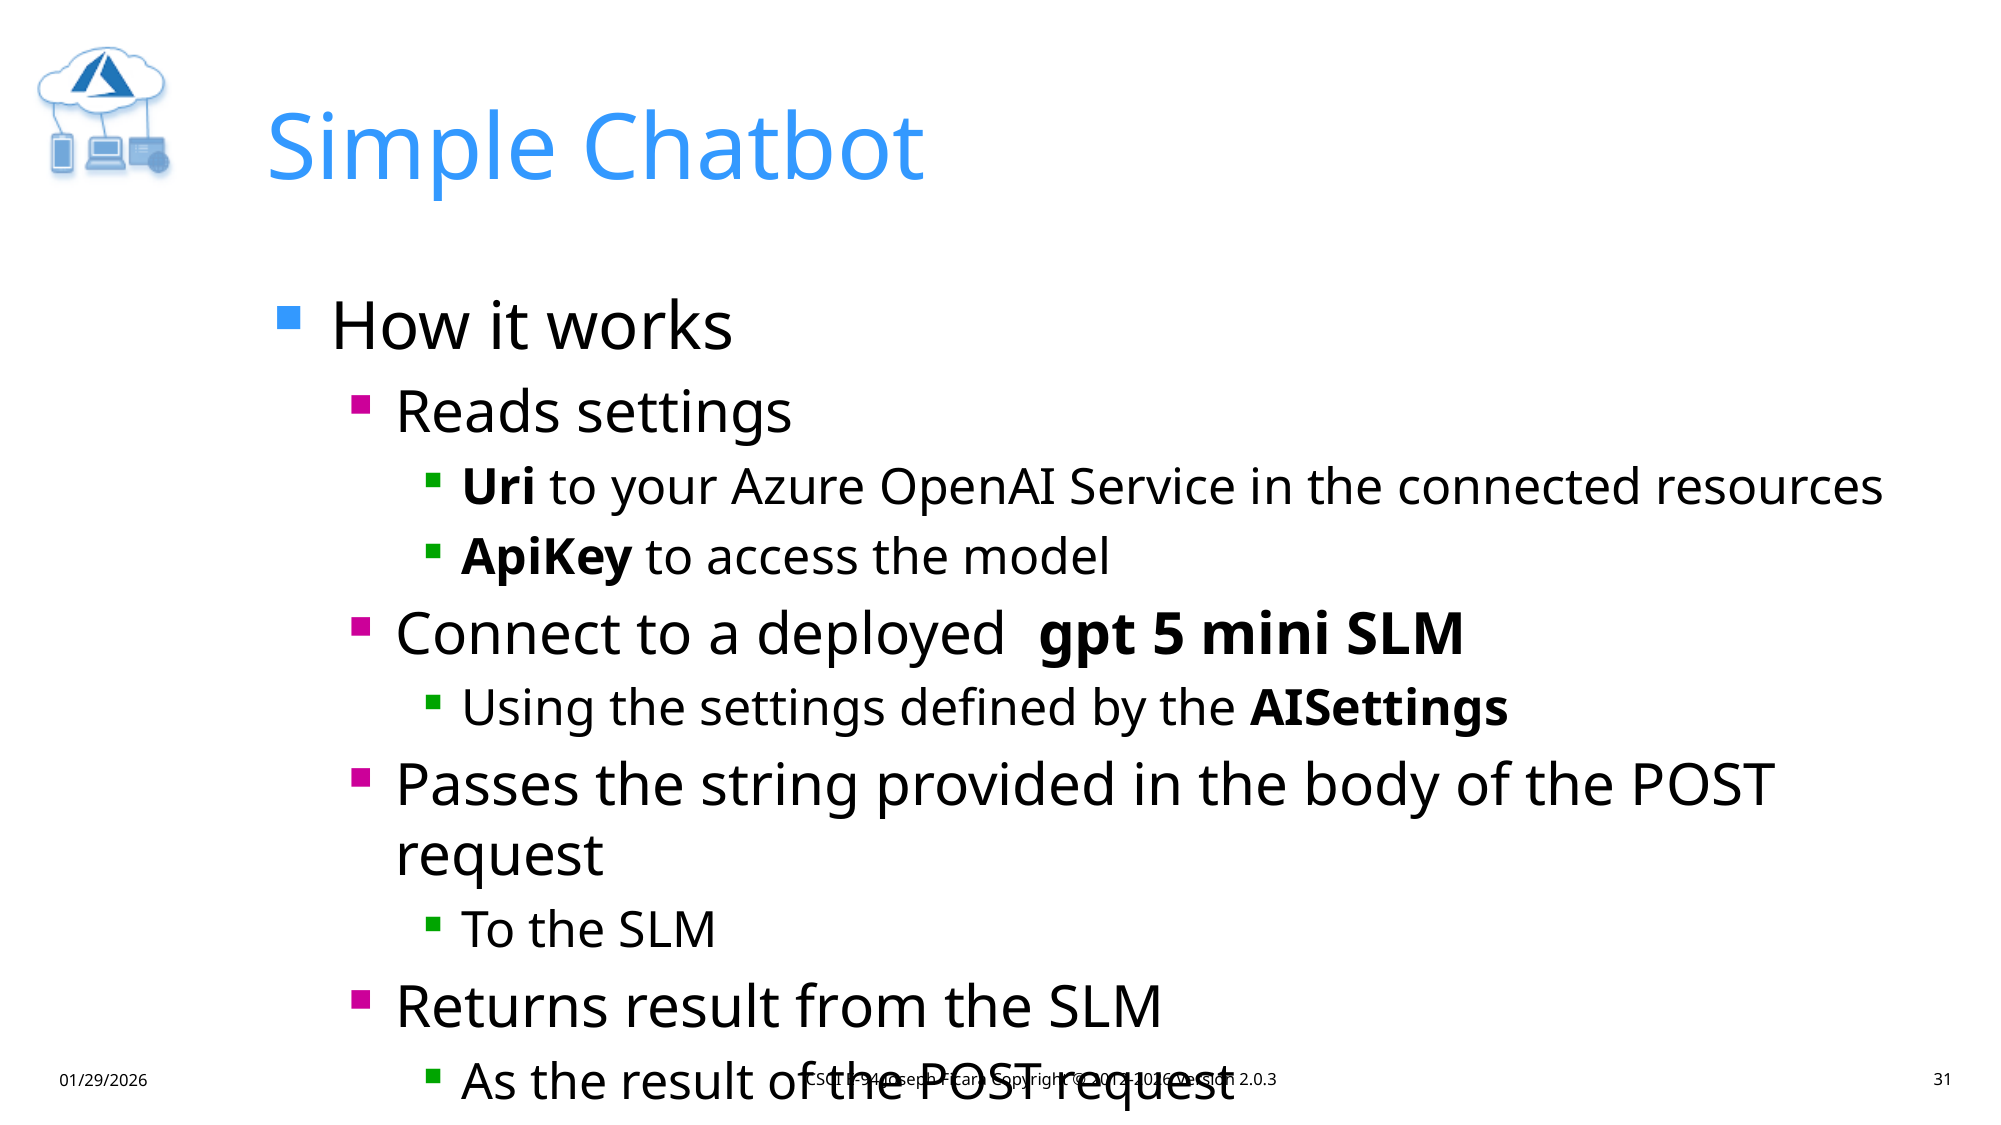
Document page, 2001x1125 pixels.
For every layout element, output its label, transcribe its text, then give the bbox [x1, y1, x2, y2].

slide_number 31 [1876, 1061, 1968, 1101]
list How it works Reads settings Uri to your Azure OpenAI Service in the connected resources ApiKey to access the model Connect to a deployed gpt 5 mini SLM Using the settings defined by the AISettings Passes the string provided in the body of the POST request To the SLM Returns result from the SLM As the result of the POST request [258, 275, 1959, 1050]
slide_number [44, 1062, 205, 1100]
title Simple Chatbot [251, 24, 1957, 213]
picture [25, 41, 186, 197]
footer CSCI E-94 Joseph Ficara Copyright © 2012-2026 Version 2.0.3 [216, 1061, 1867, 1100]
